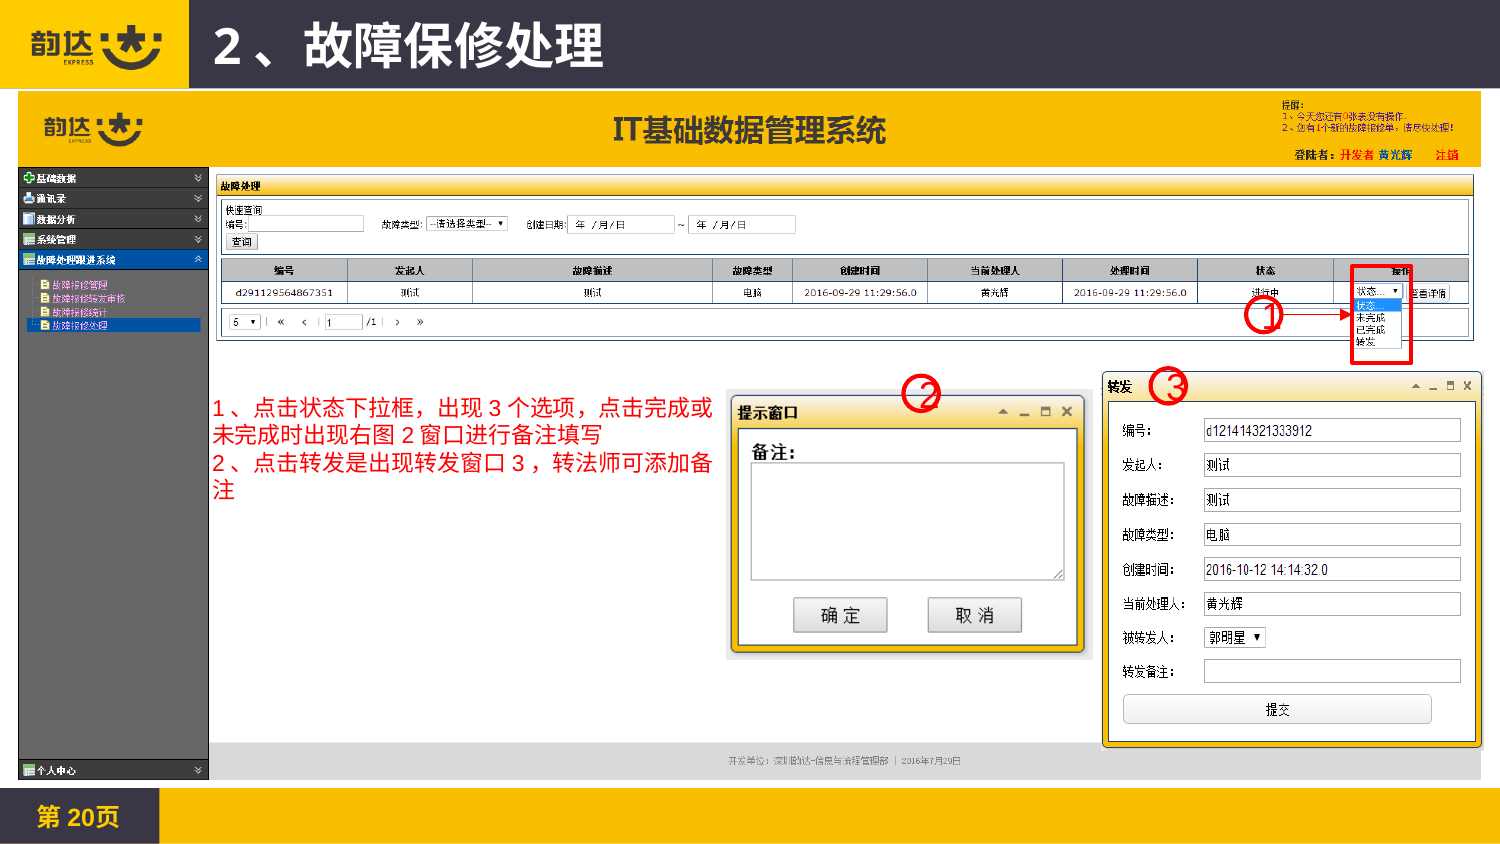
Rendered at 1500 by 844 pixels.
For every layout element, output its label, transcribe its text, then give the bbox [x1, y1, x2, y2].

list 2、故障保修处理 [197, 7, 1093, 78]
picture [18, 90, 1484, 780]
picture [29, 23, 164, 71]
